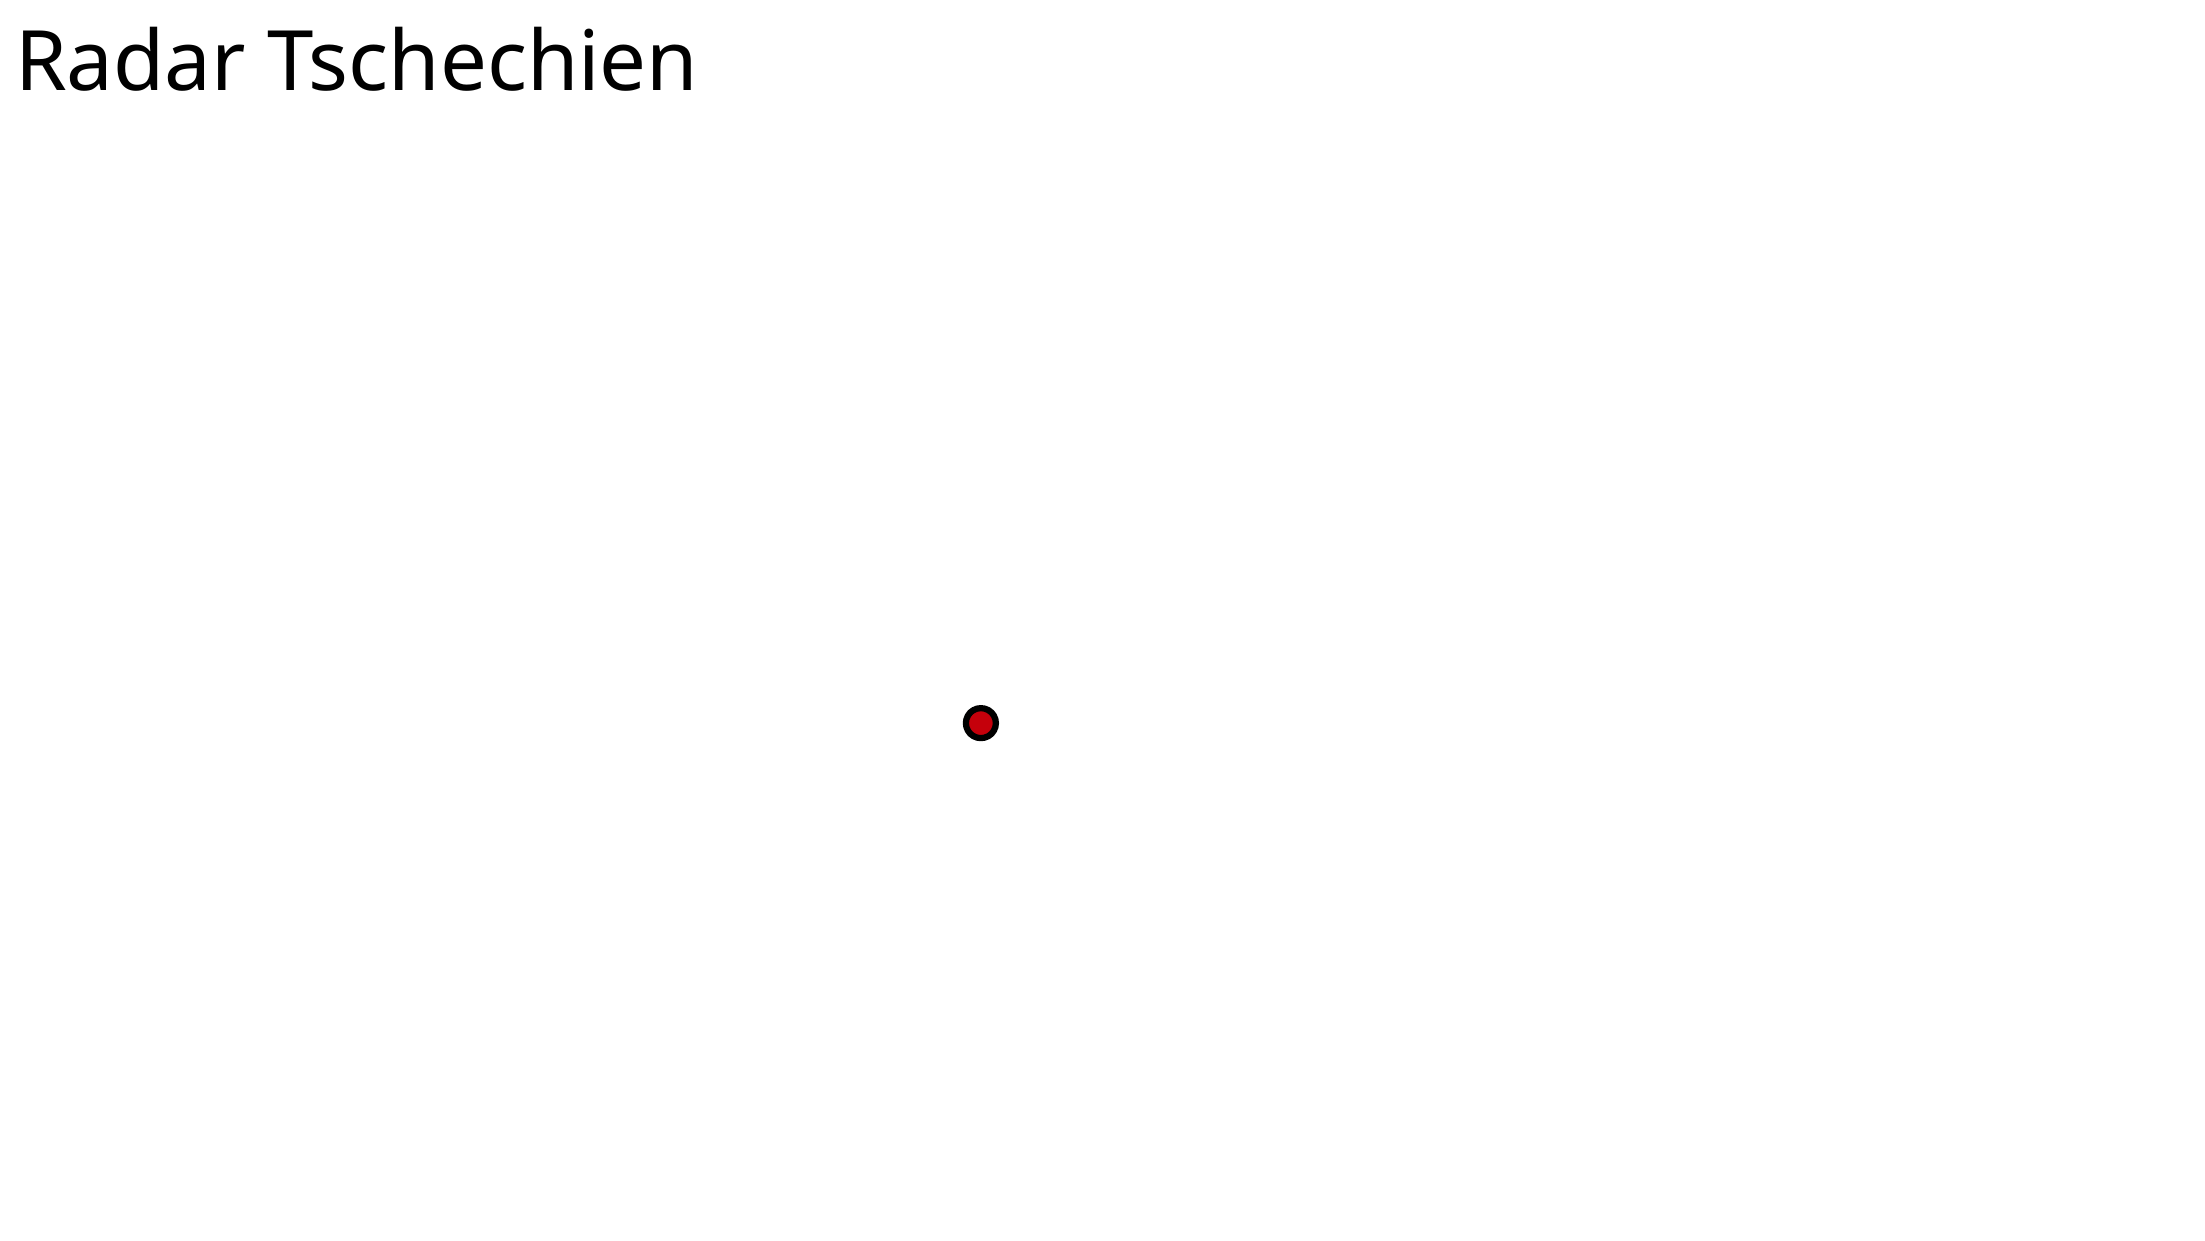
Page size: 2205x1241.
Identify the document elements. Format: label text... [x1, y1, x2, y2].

picture [464, 117, 1740, 1217]
title Radar Tschechien [0, 0, 1654, 128]
